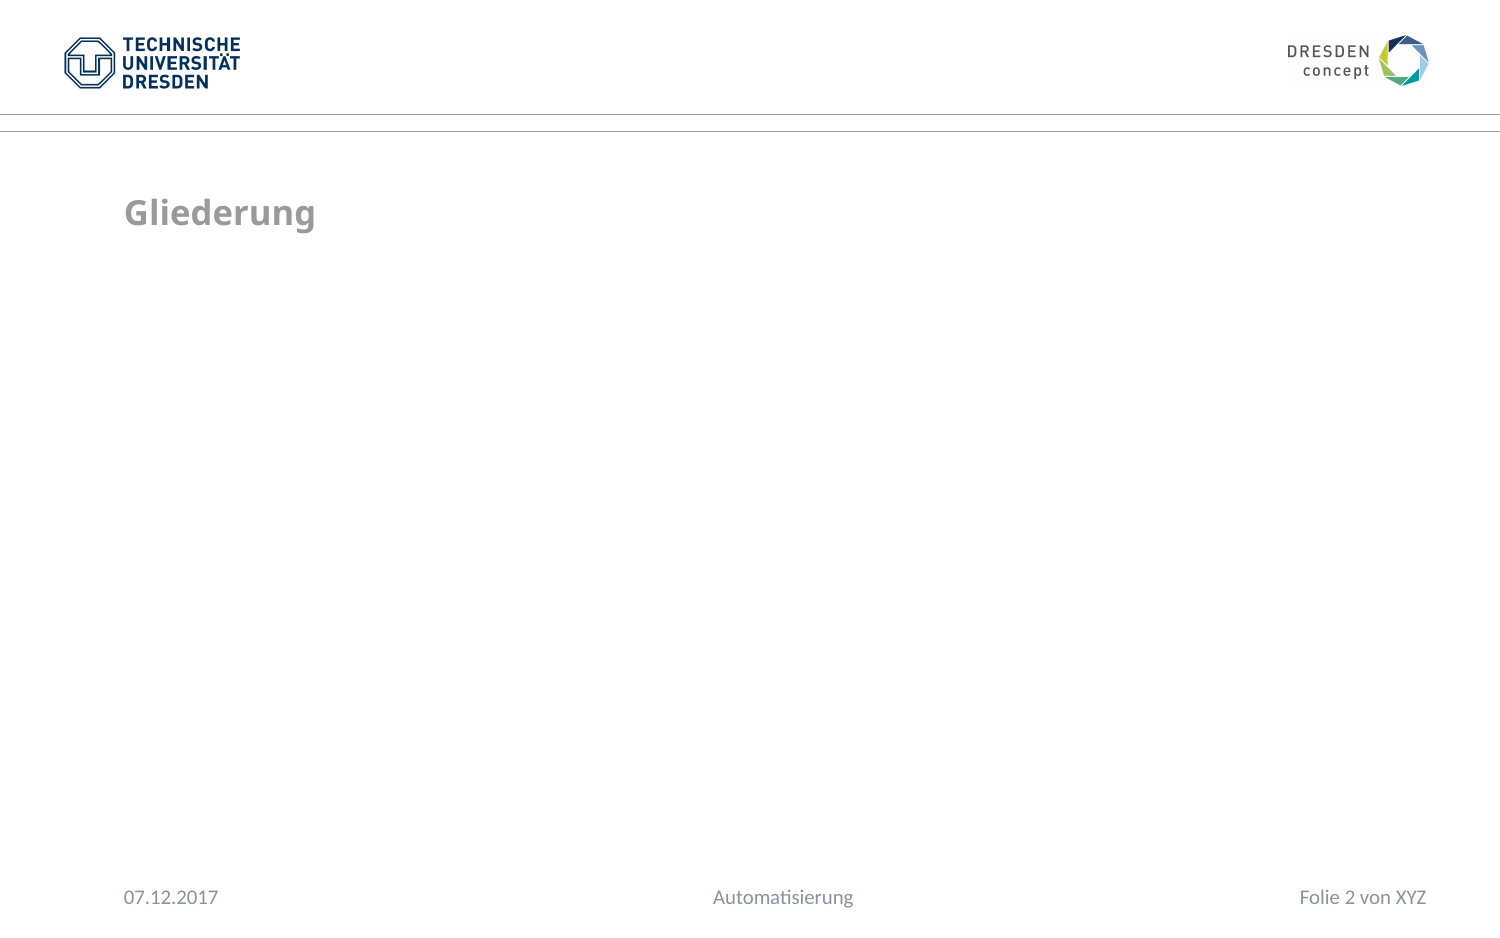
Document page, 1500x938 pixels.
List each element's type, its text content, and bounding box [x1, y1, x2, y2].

footer Automatisierung [464, 874, 1102, 909]
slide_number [123, 874, 436, 909]
picture [1288, 35, 1429, 86]
slide_number Folie 2 von XYZ [1113, 874, 1427, 909]
picture [64, 36, 240, 89]
list Gliederung [123, 156, 1410, 233]
